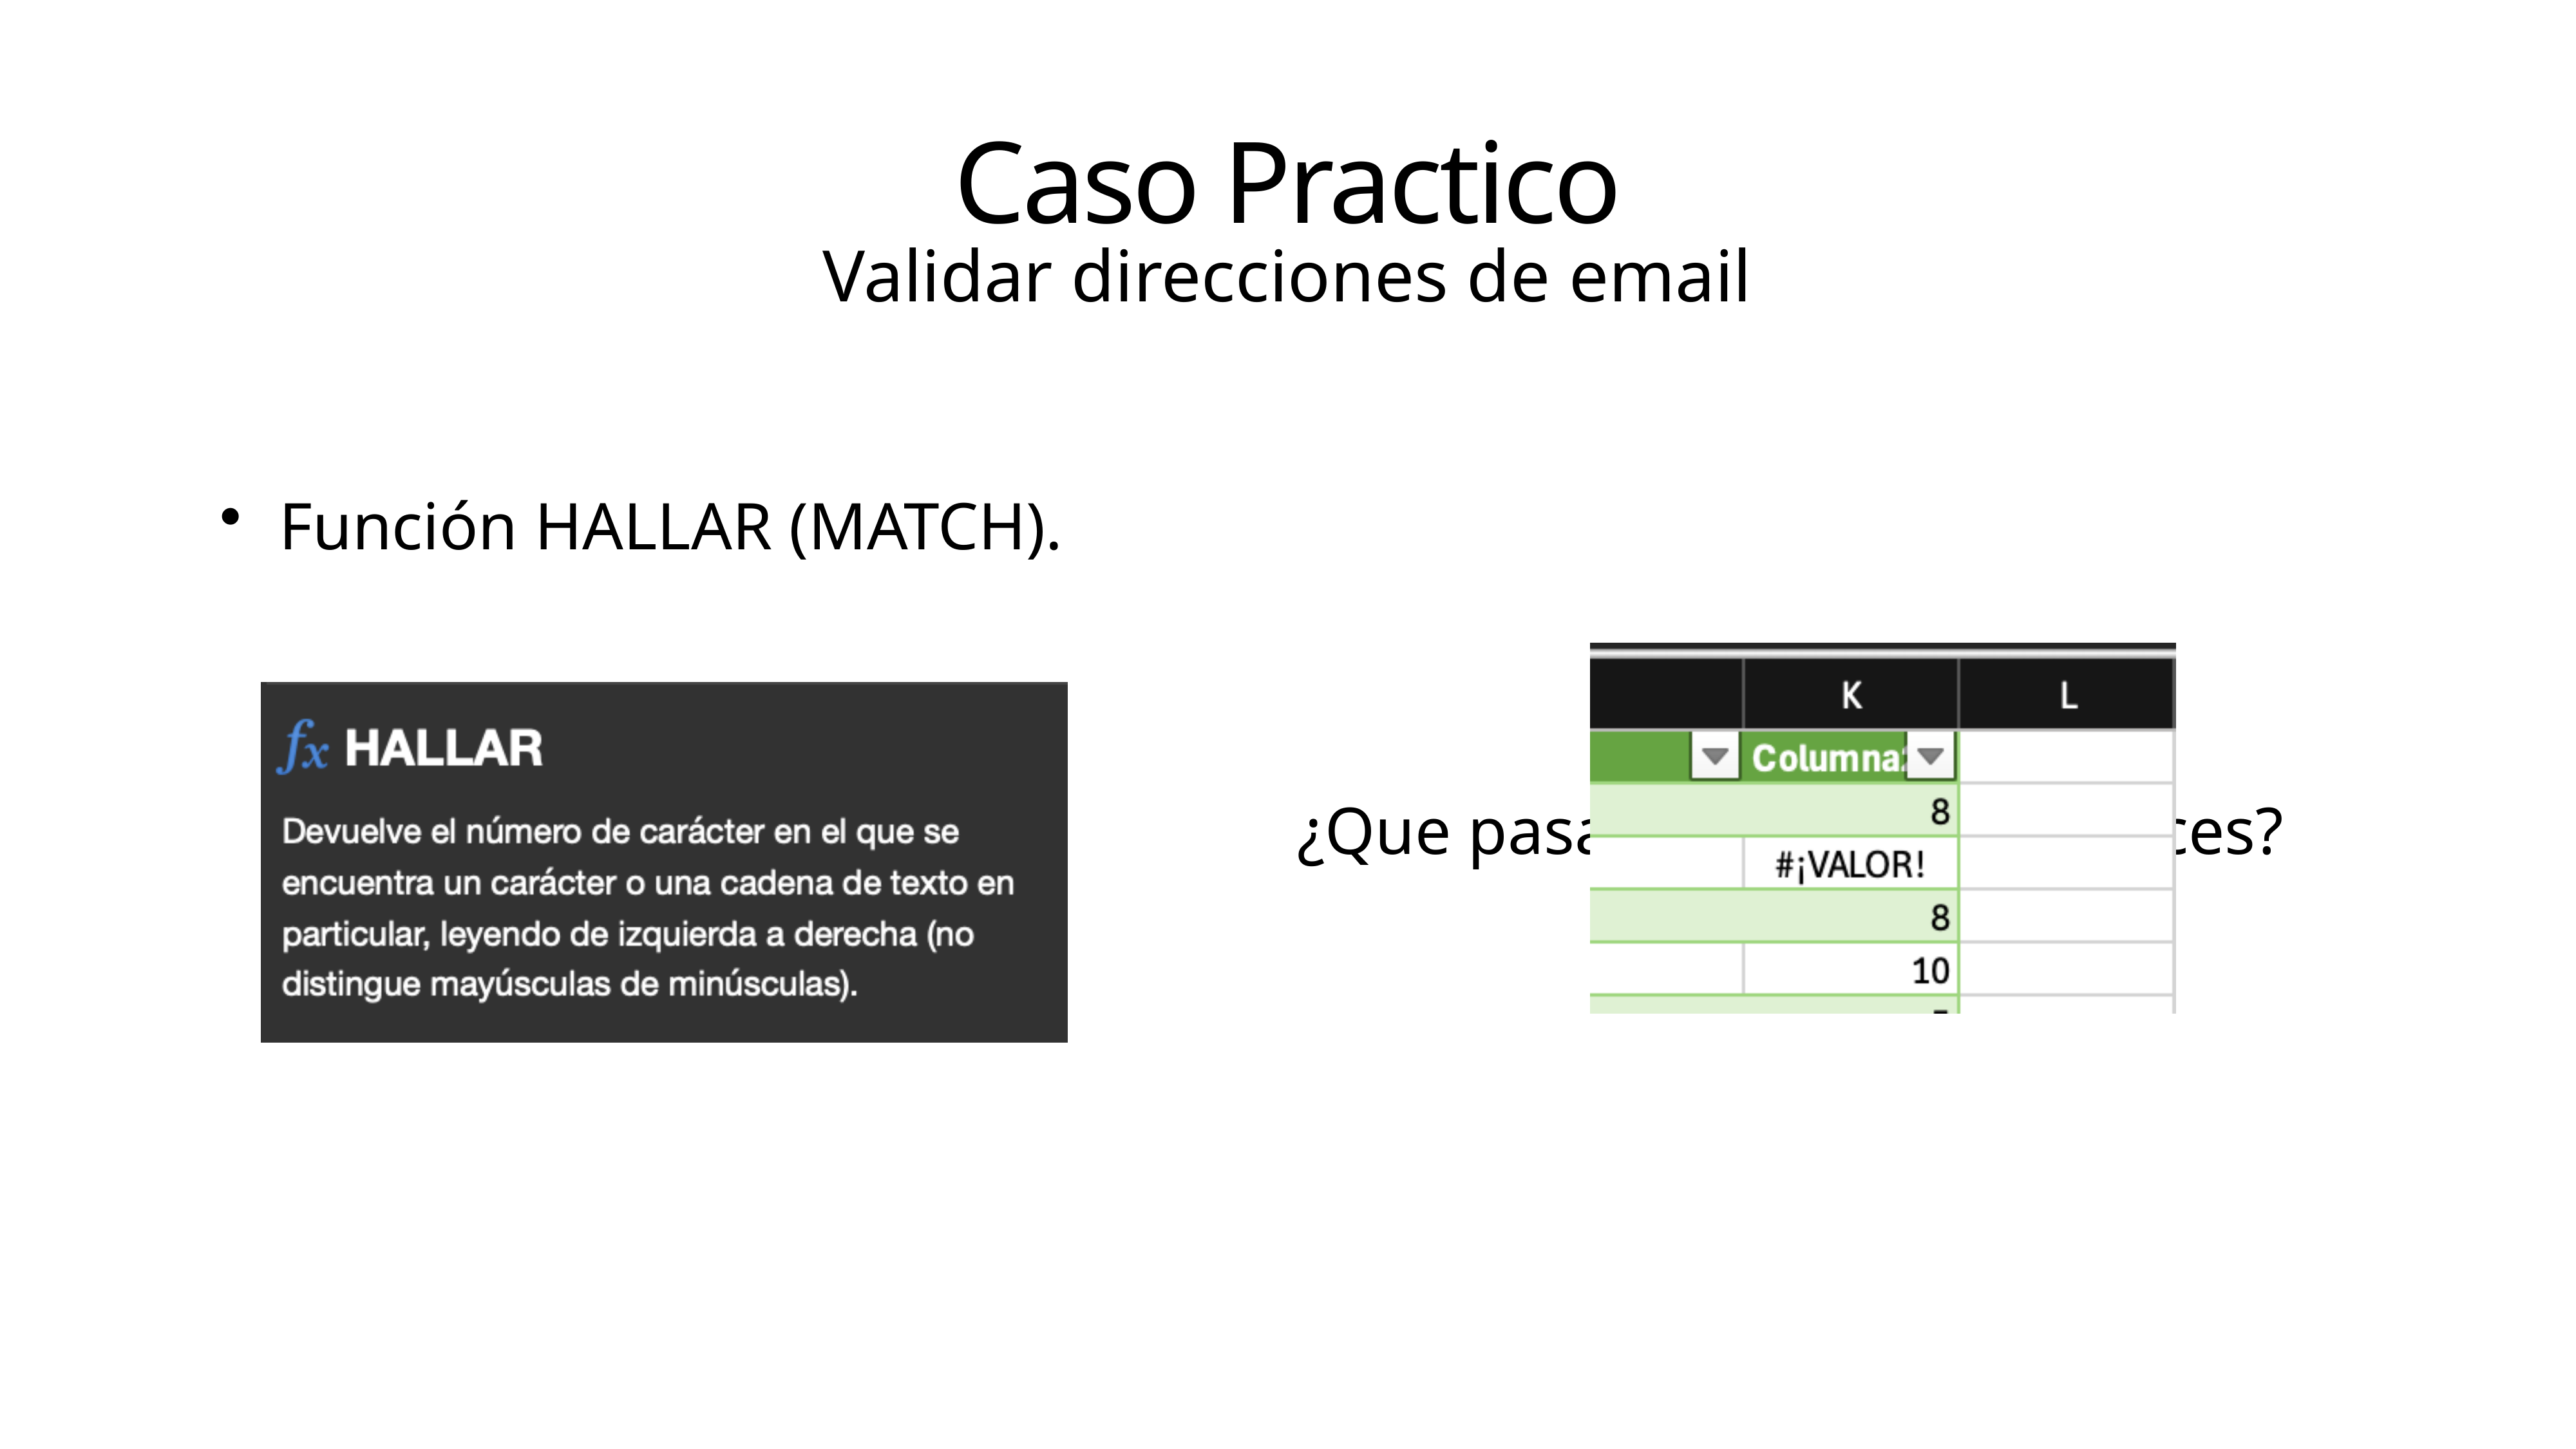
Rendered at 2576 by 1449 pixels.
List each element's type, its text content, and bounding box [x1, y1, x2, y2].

list Validar direcciones de email [133, 225, 2443, 334]
picture [260, 682, 1068, 1043]
list Función HALLAR (MATCH). [214, 479, 2523, 1371]
text_box ¿Que pasa si no existe entonces? [1292, 784, 1590, 873]
title Caso Practico [133, 85, 2443, 225]
picture [1590, 643, 2176, 1014]
text_box ¿Que pasa si no existe entonces? [2176, 784, 2383, 873]
